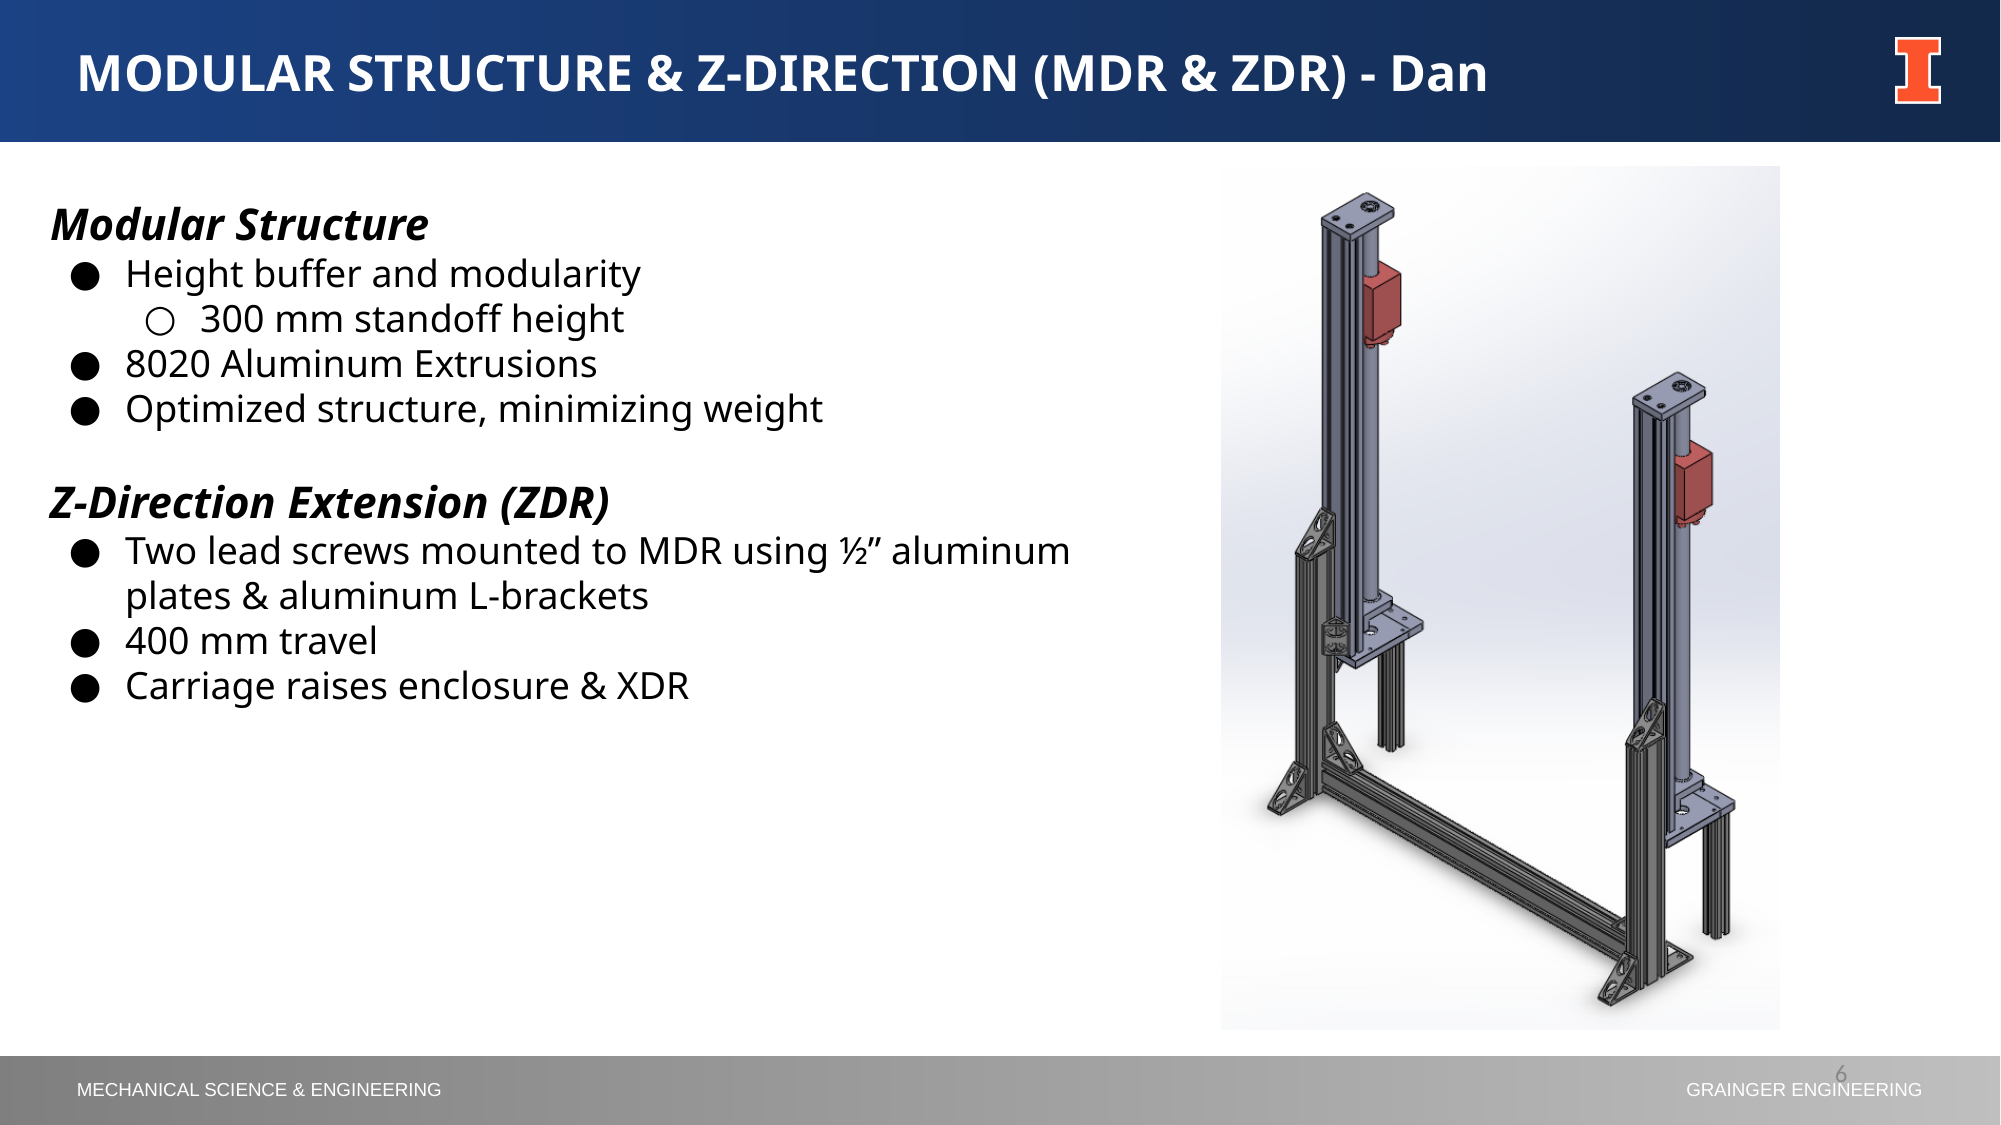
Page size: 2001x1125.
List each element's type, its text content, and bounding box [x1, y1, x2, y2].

slide_number ‹#› [1412, 1042, 1863, 1103]
text_box MECHANICAL SCIENCE & ENGINEERING [61, 1070, 1373, 1108]
text_box MODULAR STRUCTURE & Z-DIRECTION (MDR & ZDR) - Dan [61, 33, 1852, 109]
text_box GRAINGER ENGINEERING [1531, 1070, 1938, 1108]
text_box [0, 0, 2000, 142]
picture [1221, 166, 1780, 1031]
picture [1895, 37, 1942, 104]
text_box Modular Structure Height buffer and modularity 300 mm standoff height 8020 Aluminum Extrusions Optimized structure, minimizing weight Z-Direction Extension (ZDR) Two lead screws mounted to MDR using ½” aluminum plates & aluminum L-brackets 400 mm travel Carriage raises enclosure & XDR [35, 182, 1133, 943]
text_box [0, 1056, 2000, 1125]
